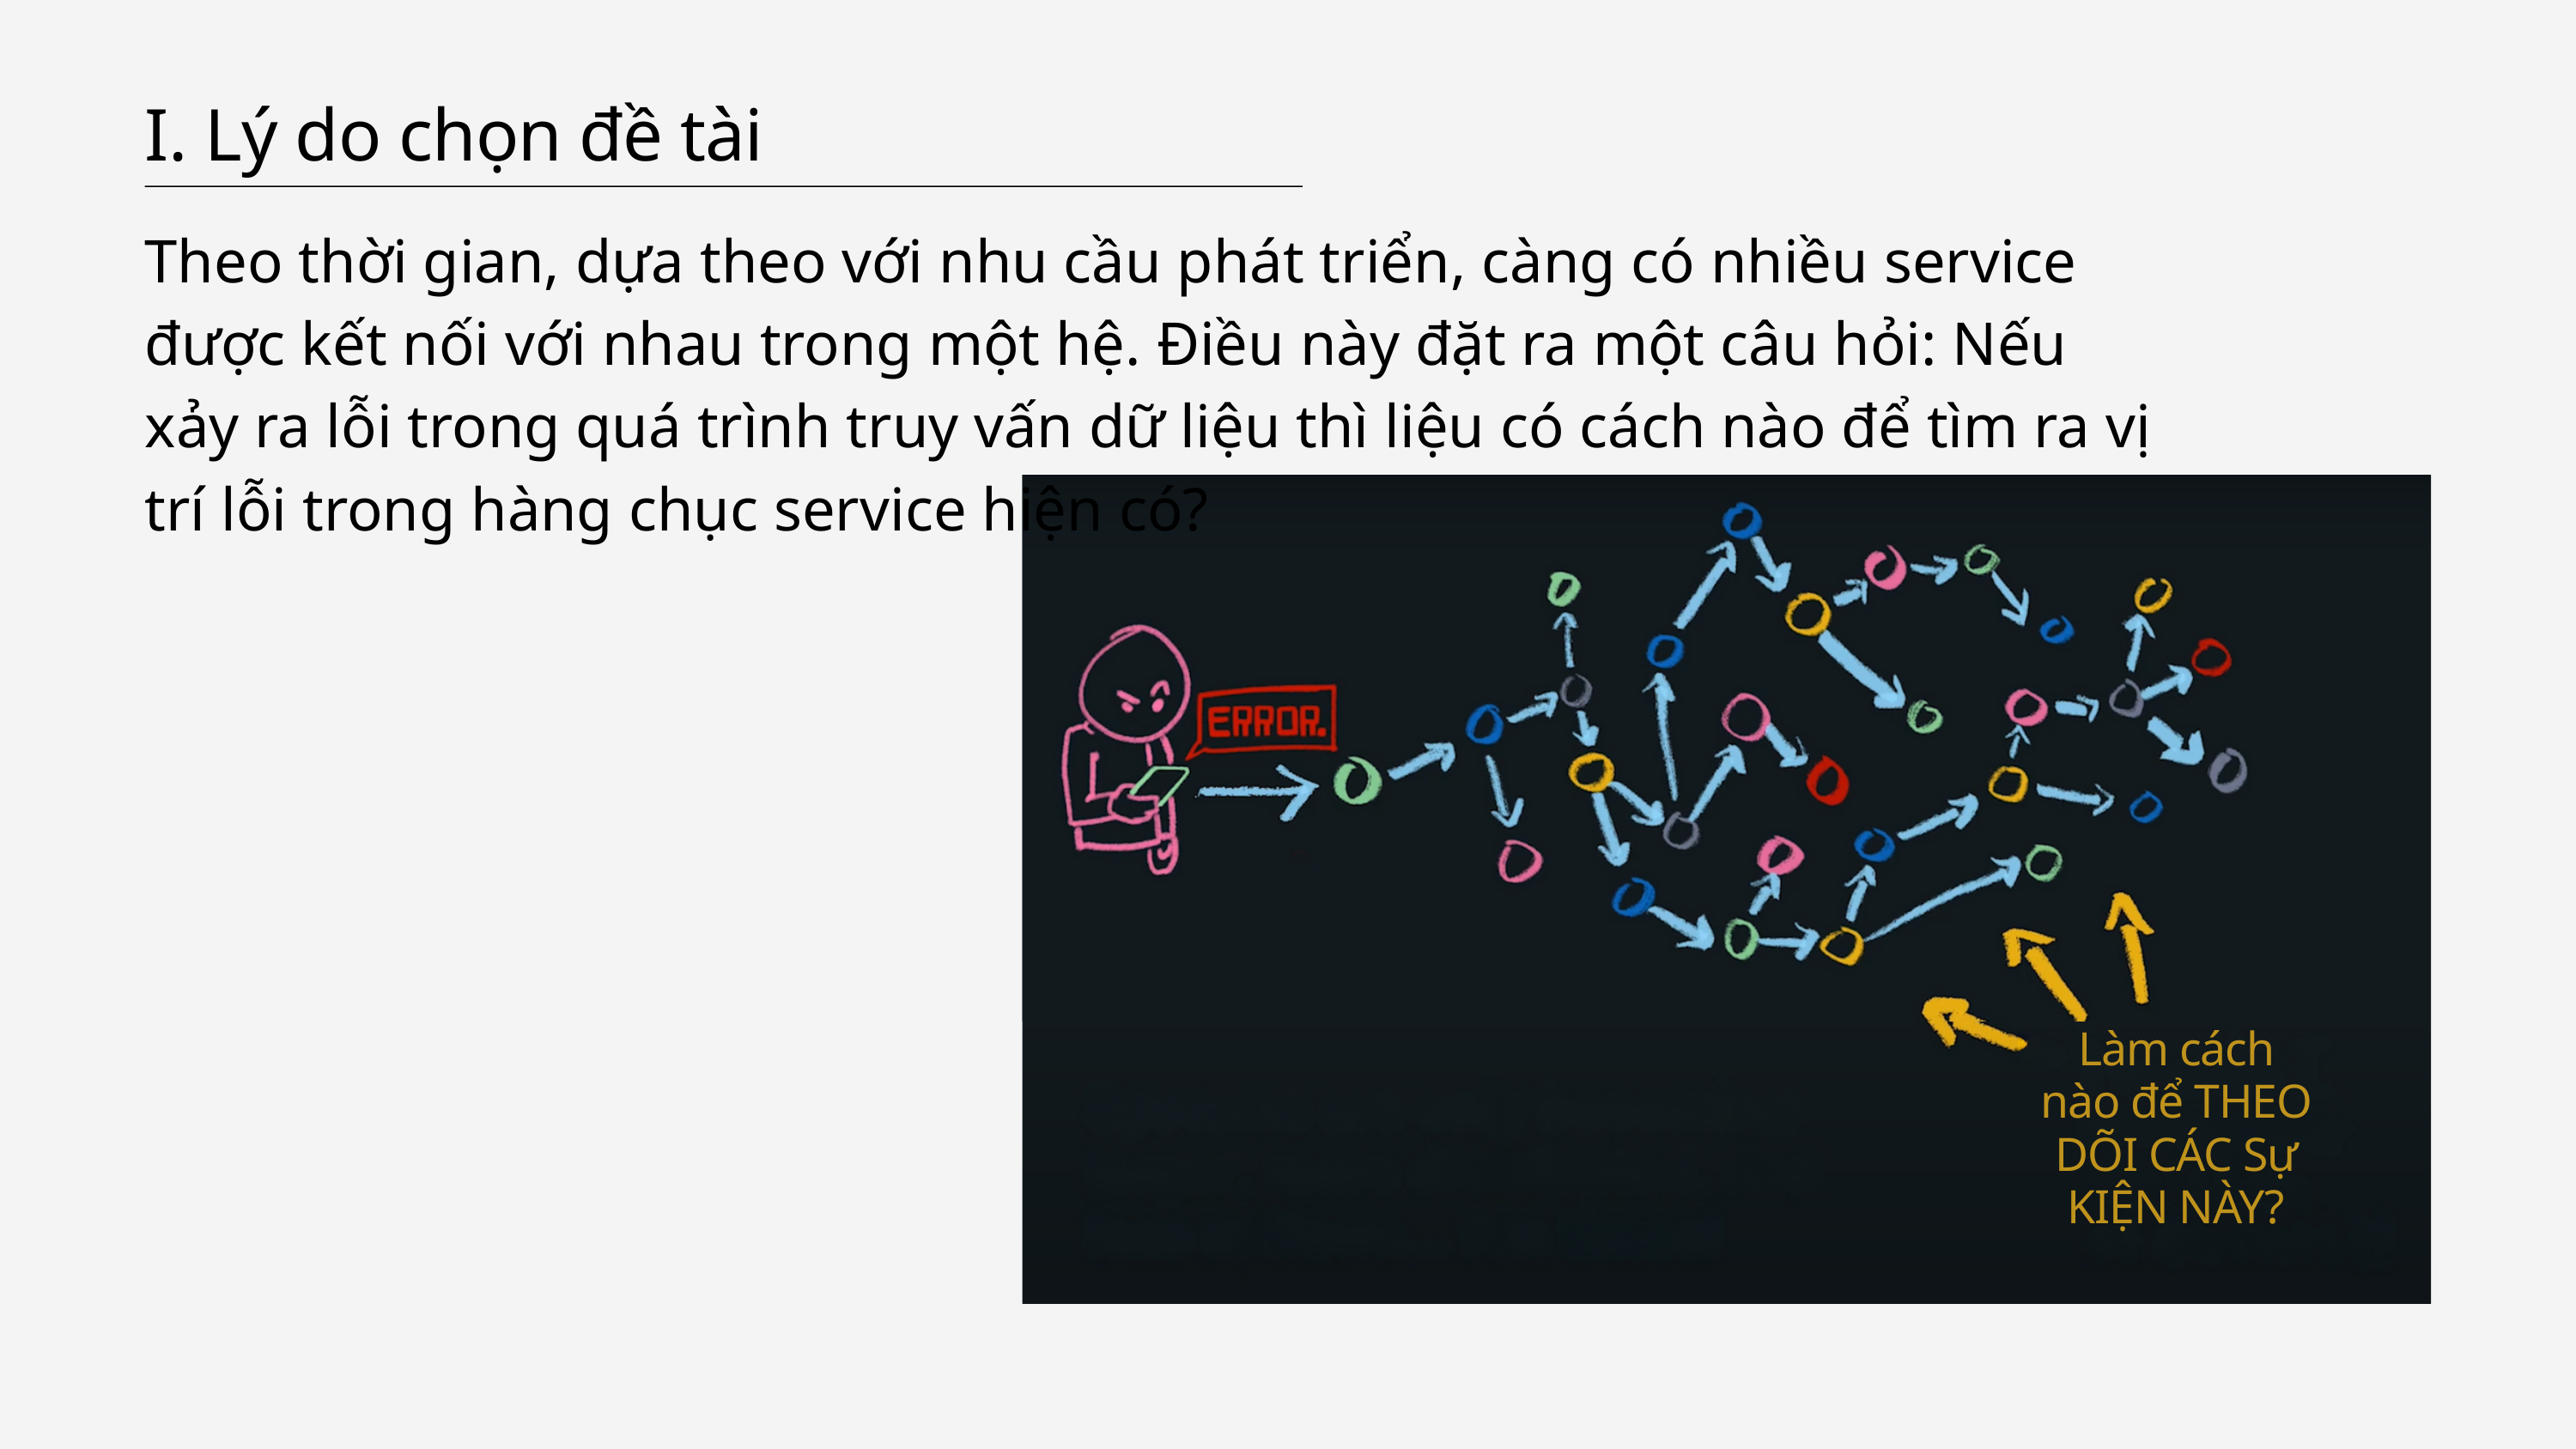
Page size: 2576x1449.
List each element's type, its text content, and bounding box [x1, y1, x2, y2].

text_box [1022, 475, 2432, 1304]
text_box I. Lý do chọn đề tài [144, 88, 1230, 175]
text_box Theo thời gian, dựa theo với nhu cầu phát triển, càng có nhiều service được kết nối với nhau trong một hệ. Điều này đặt ra một câu hỏi: Nếu xảy ra lỗi trong quá trình truy vấn dữ liệu thì liệu có cách nào để tìm ra vị trí lỗi trong hàng chục service hiện có? [144, 211, 2177, 543]
